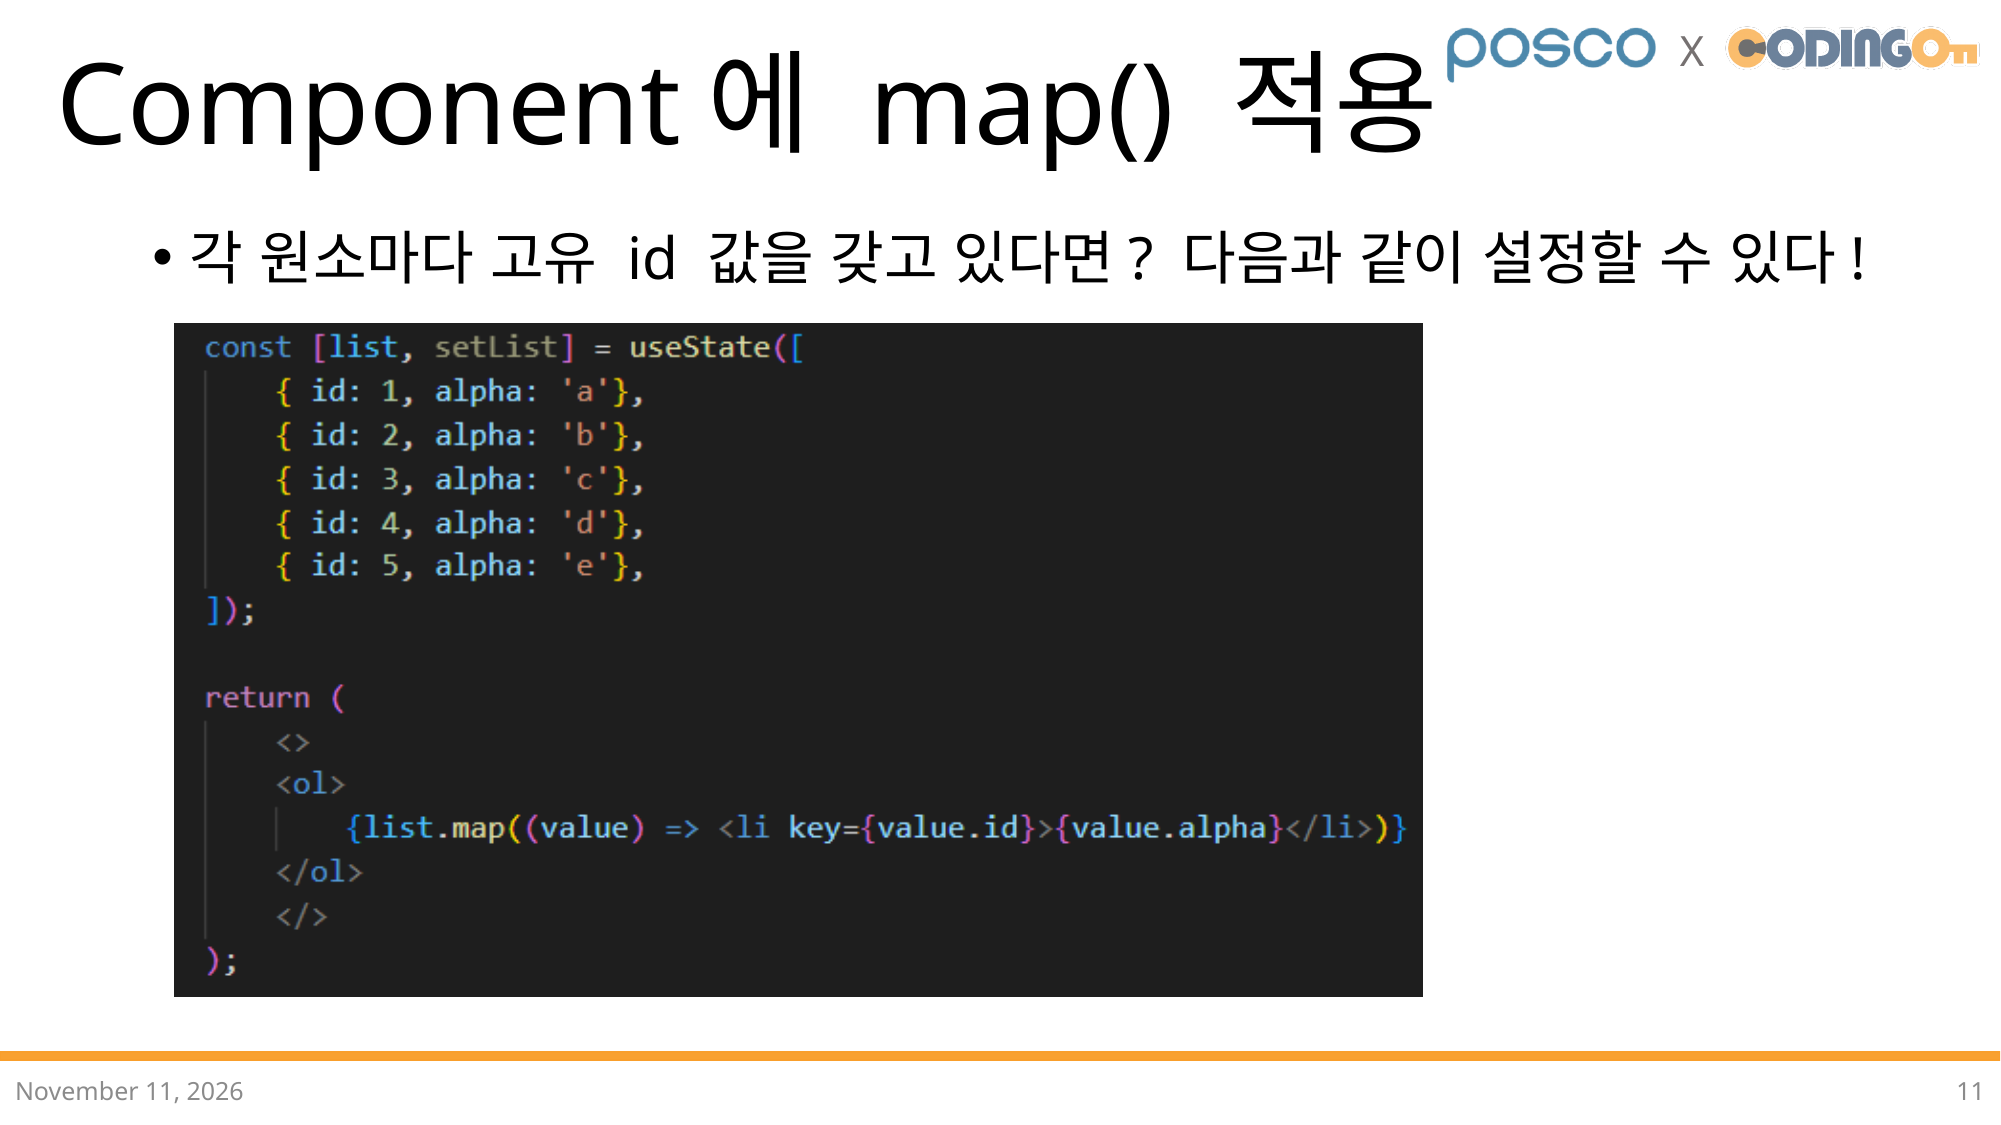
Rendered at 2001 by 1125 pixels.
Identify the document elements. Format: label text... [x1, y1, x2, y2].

list 각 원소마다 고유 id 값을 갖고 있다면? 다음과 같이 설정할 수 있다! [137, 199, 1863, 932]
slide_number 2022년 12월 [0, 1062, 450, 1123]
slide_number 11 [1550, 1062, 2000, 1123]
title Component에 map() 적용 [41, 0, 1767, 218]
picture [174, 323, 1423, 998]
